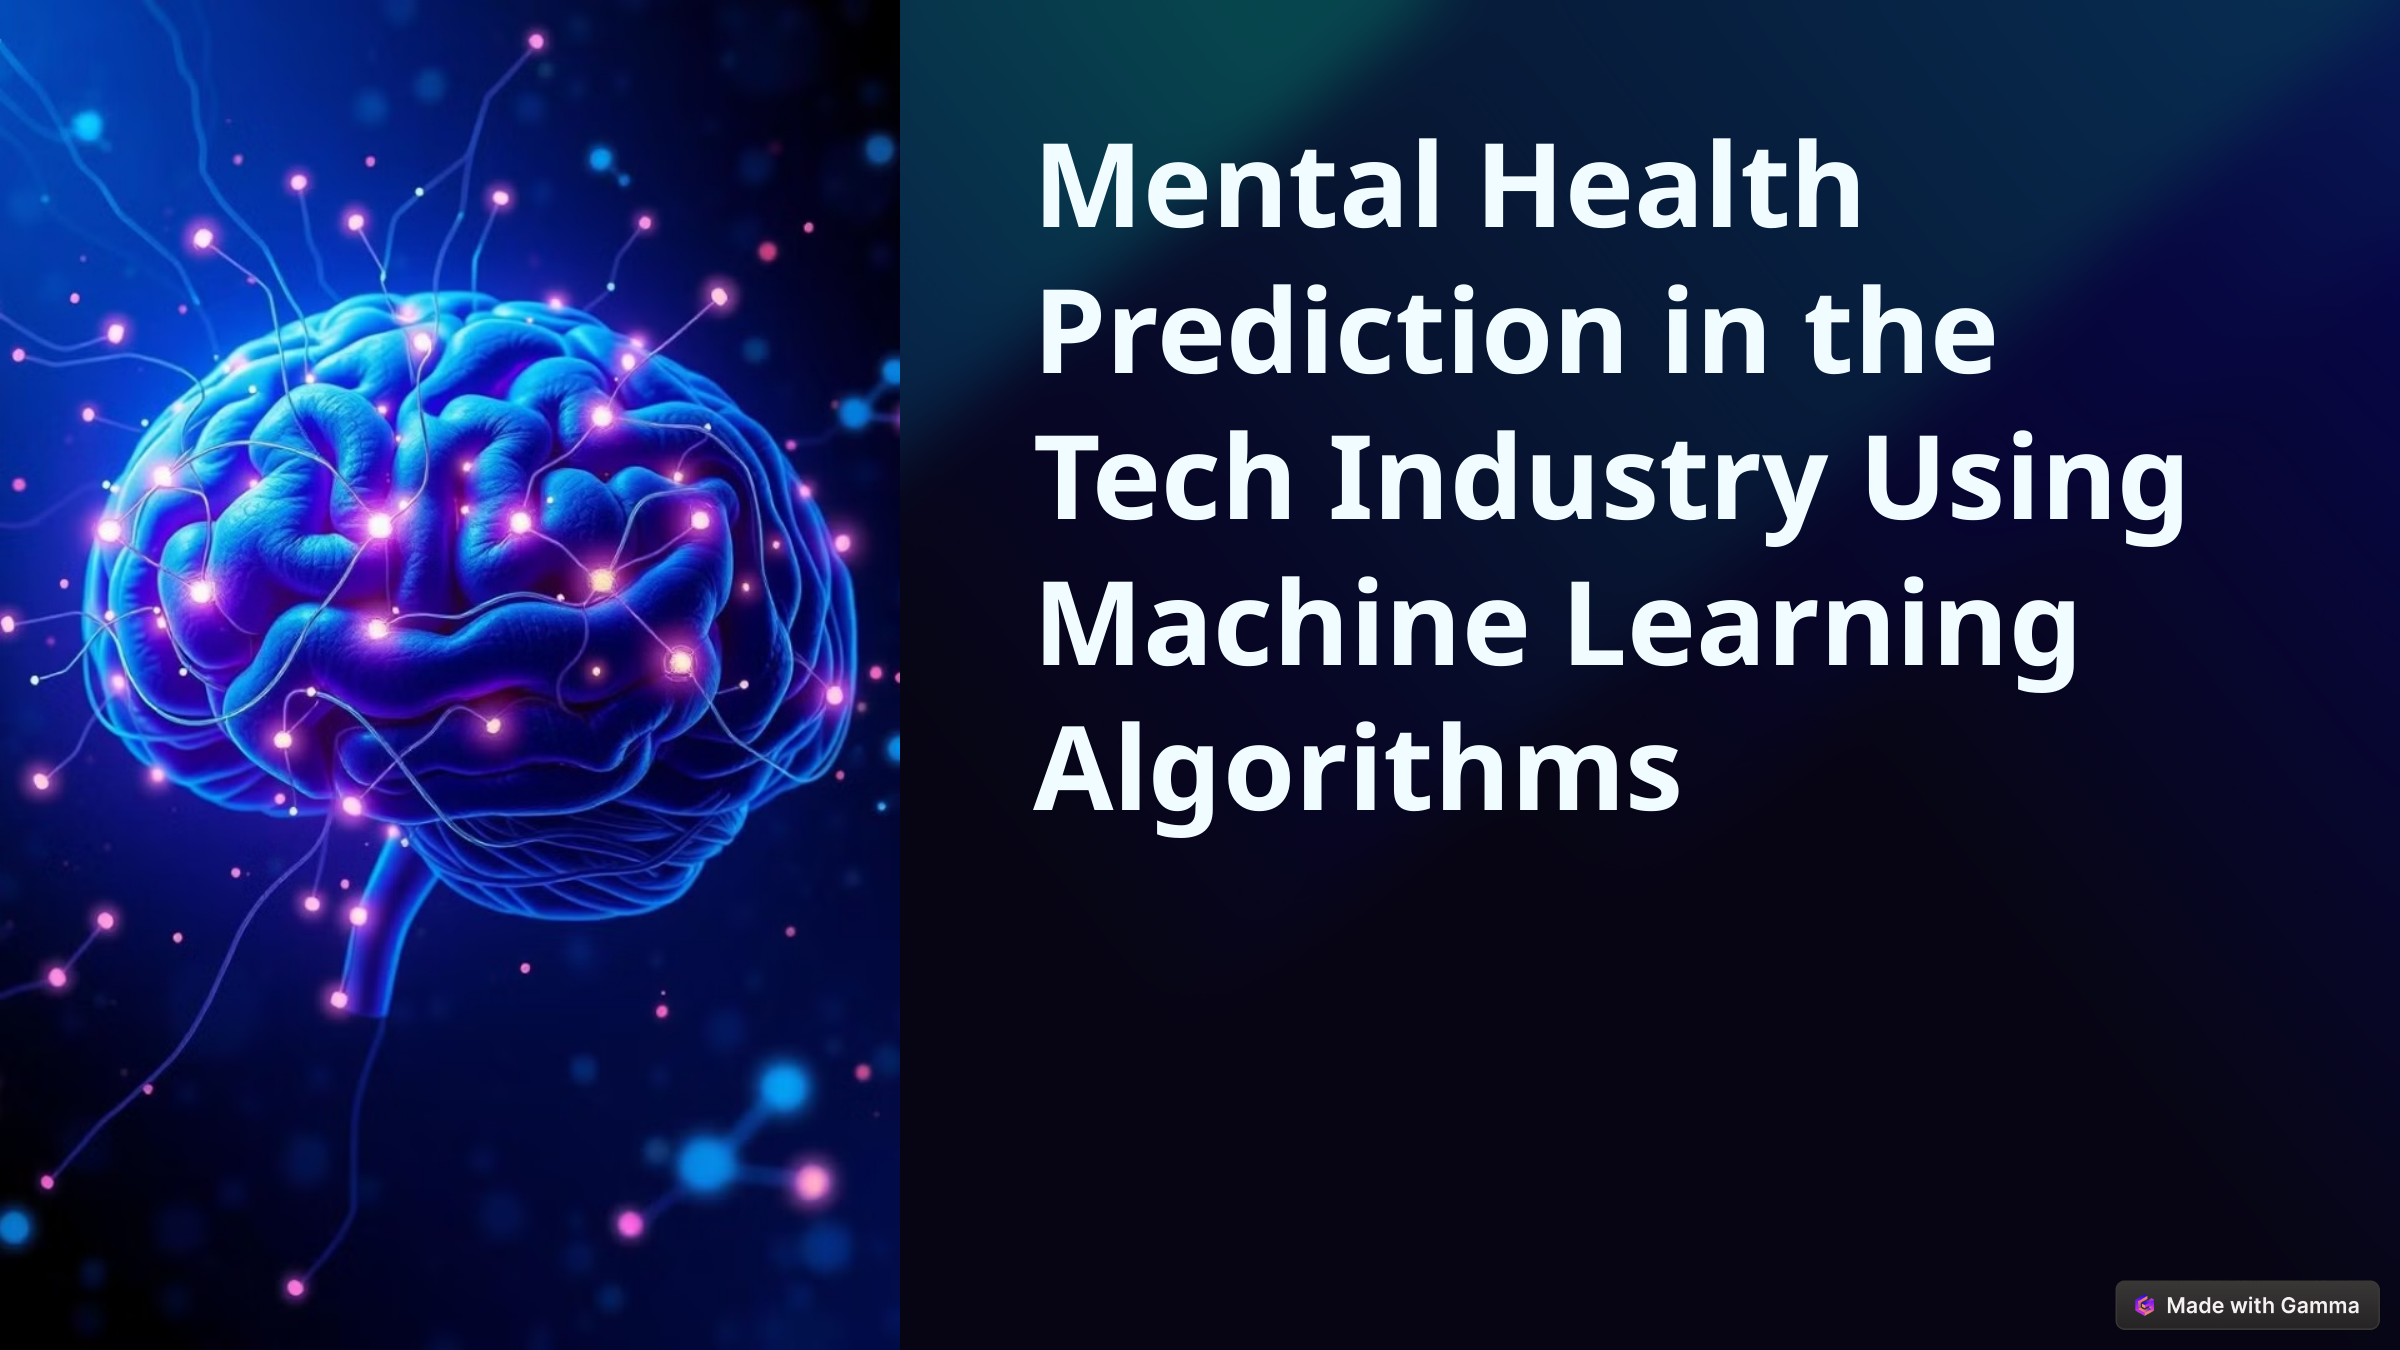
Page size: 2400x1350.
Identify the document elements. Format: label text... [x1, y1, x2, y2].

text_box Mental Health Prediction in the Tech Industry Using Machine Learning Algorithms [1033, 105, 2267, 835]
picture [2106, 1271, 2389, 1339]
picture [0, 0, 900, 1350]
